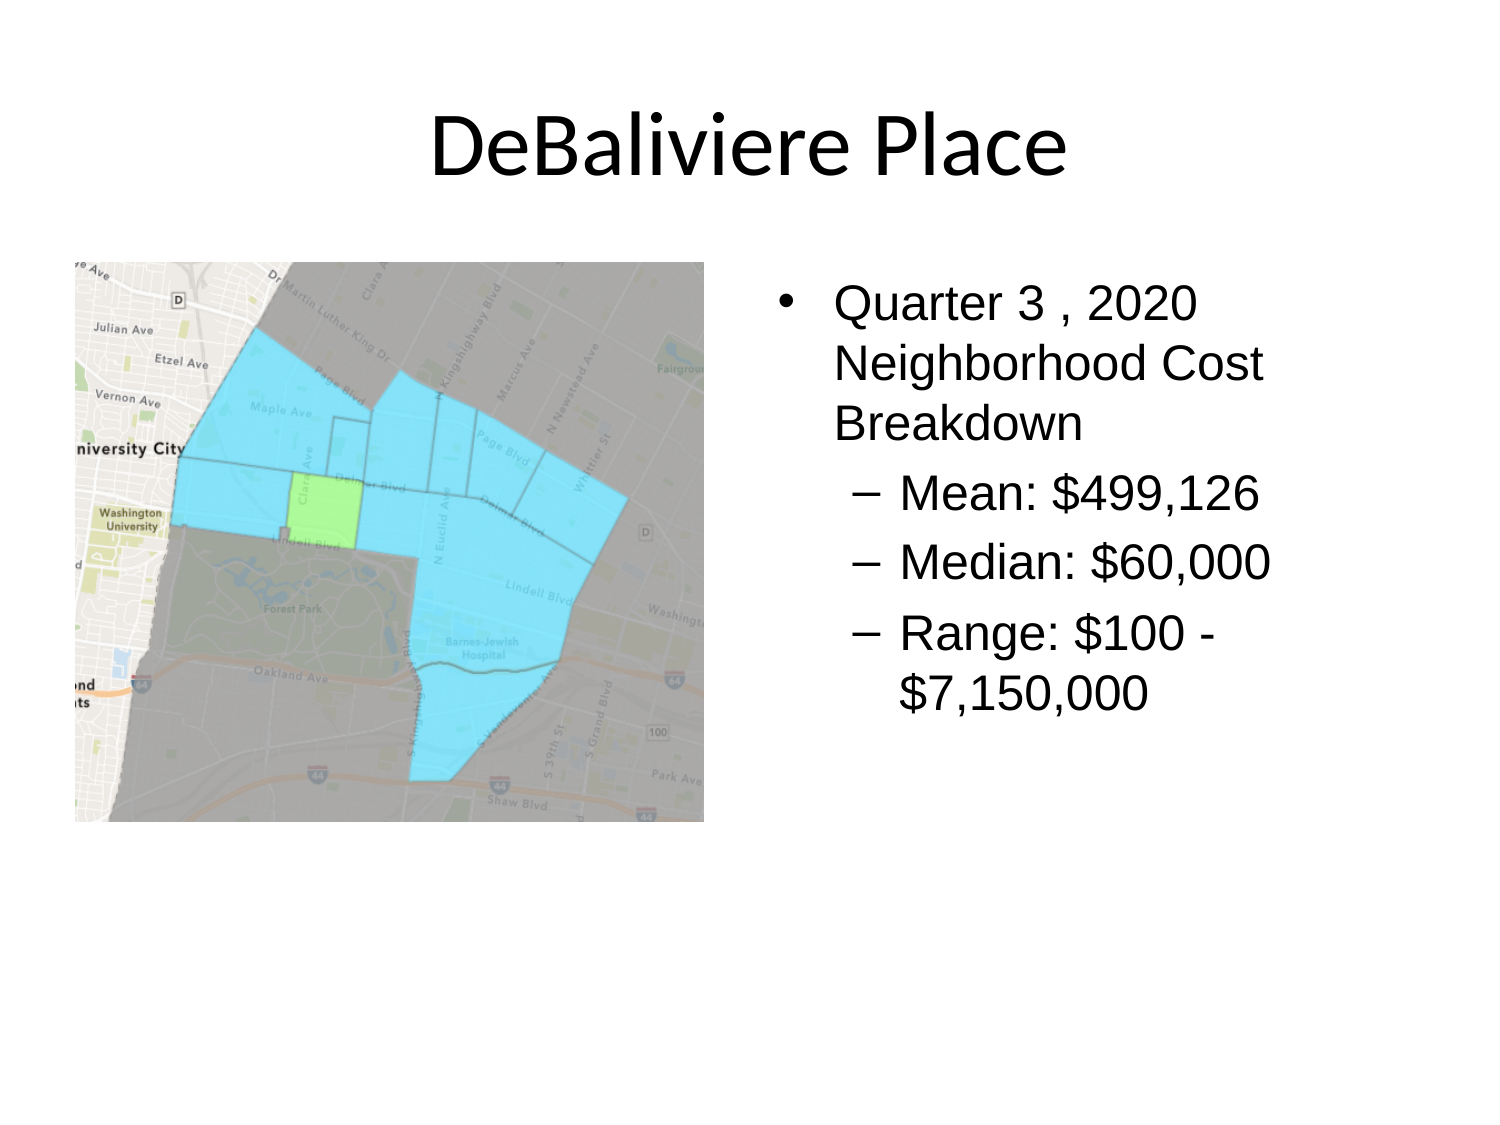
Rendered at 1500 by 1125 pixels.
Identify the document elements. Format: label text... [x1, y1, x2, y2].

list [74, 262, 704, 823]
title DeBaliviere Place [75, 45, 1425, 233]
list Quarter 3 , 2020 Neighborhood Cost Breakdown Mean: $499,126 Median: $60,000 Range: $100 - $7,150,000 [762, 262, 1425, 1005]
